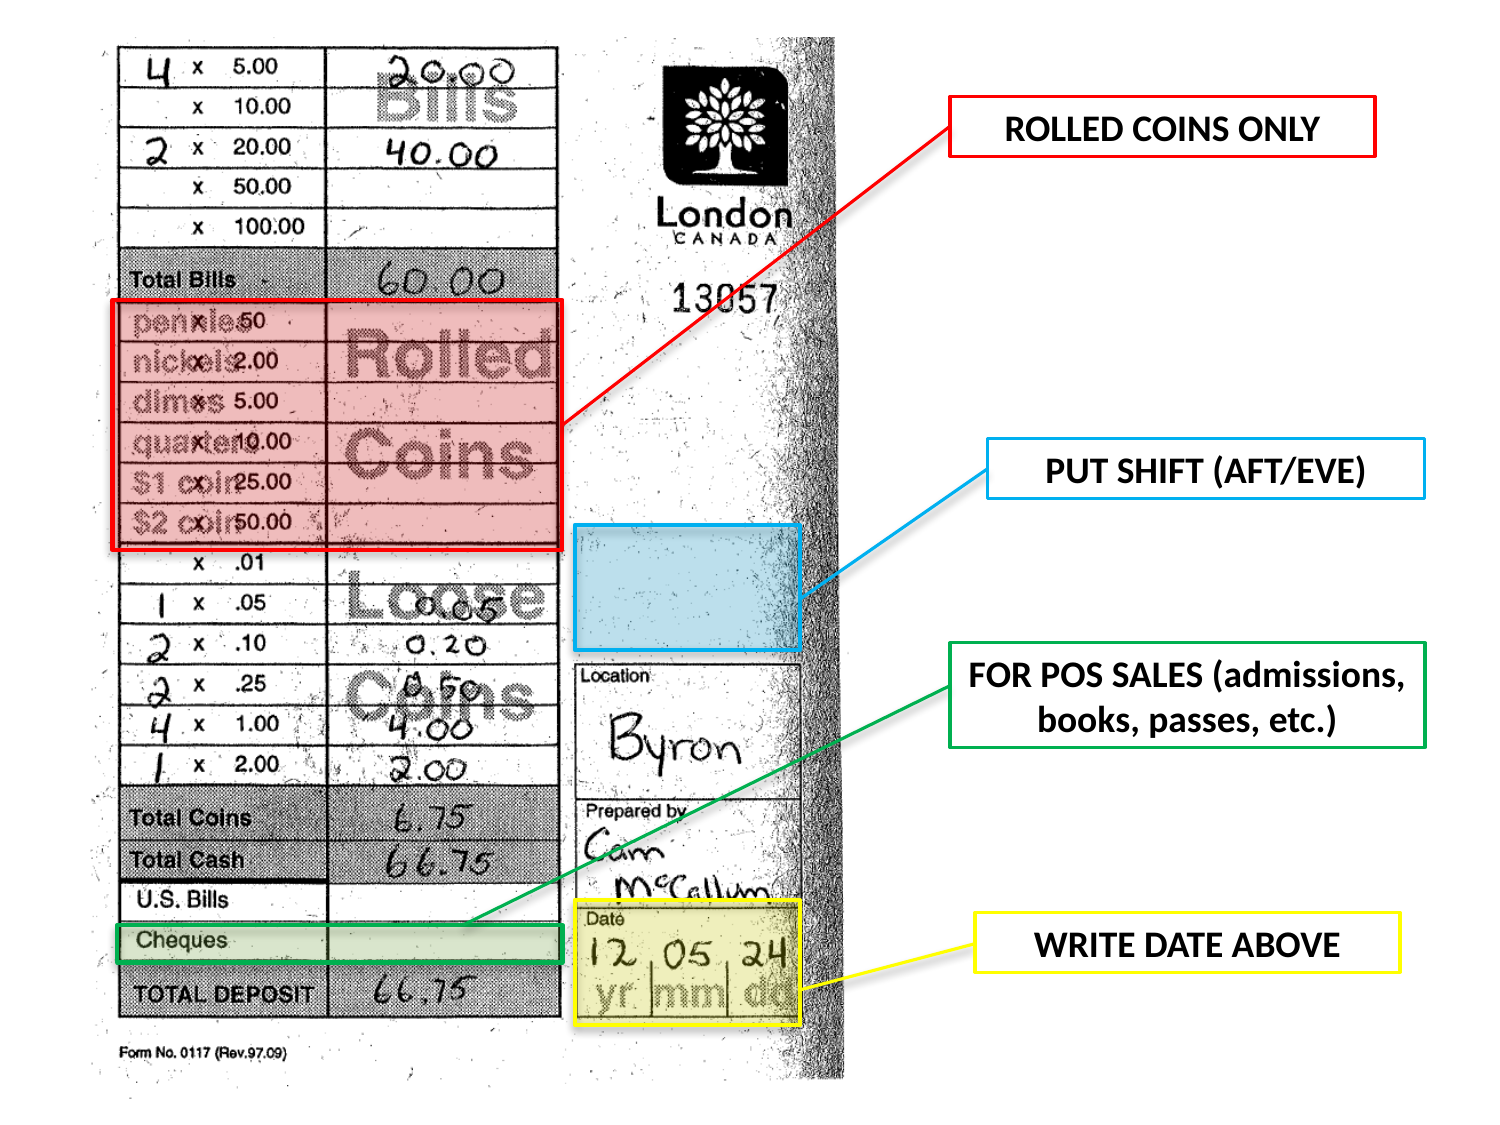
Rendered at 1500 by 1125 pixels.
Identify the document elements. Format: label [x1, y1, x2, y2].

picture [578, 528, 797, 642]
picture [803, 600, 851, 642]
text_box [562, 96, 1376, 426]
text_box [799, 438, 1426, 600]
picture [87, 37, 851, 1101]
text_box [462, 642, 1426, 926]
text_box [799, 912, 1401, 991]
